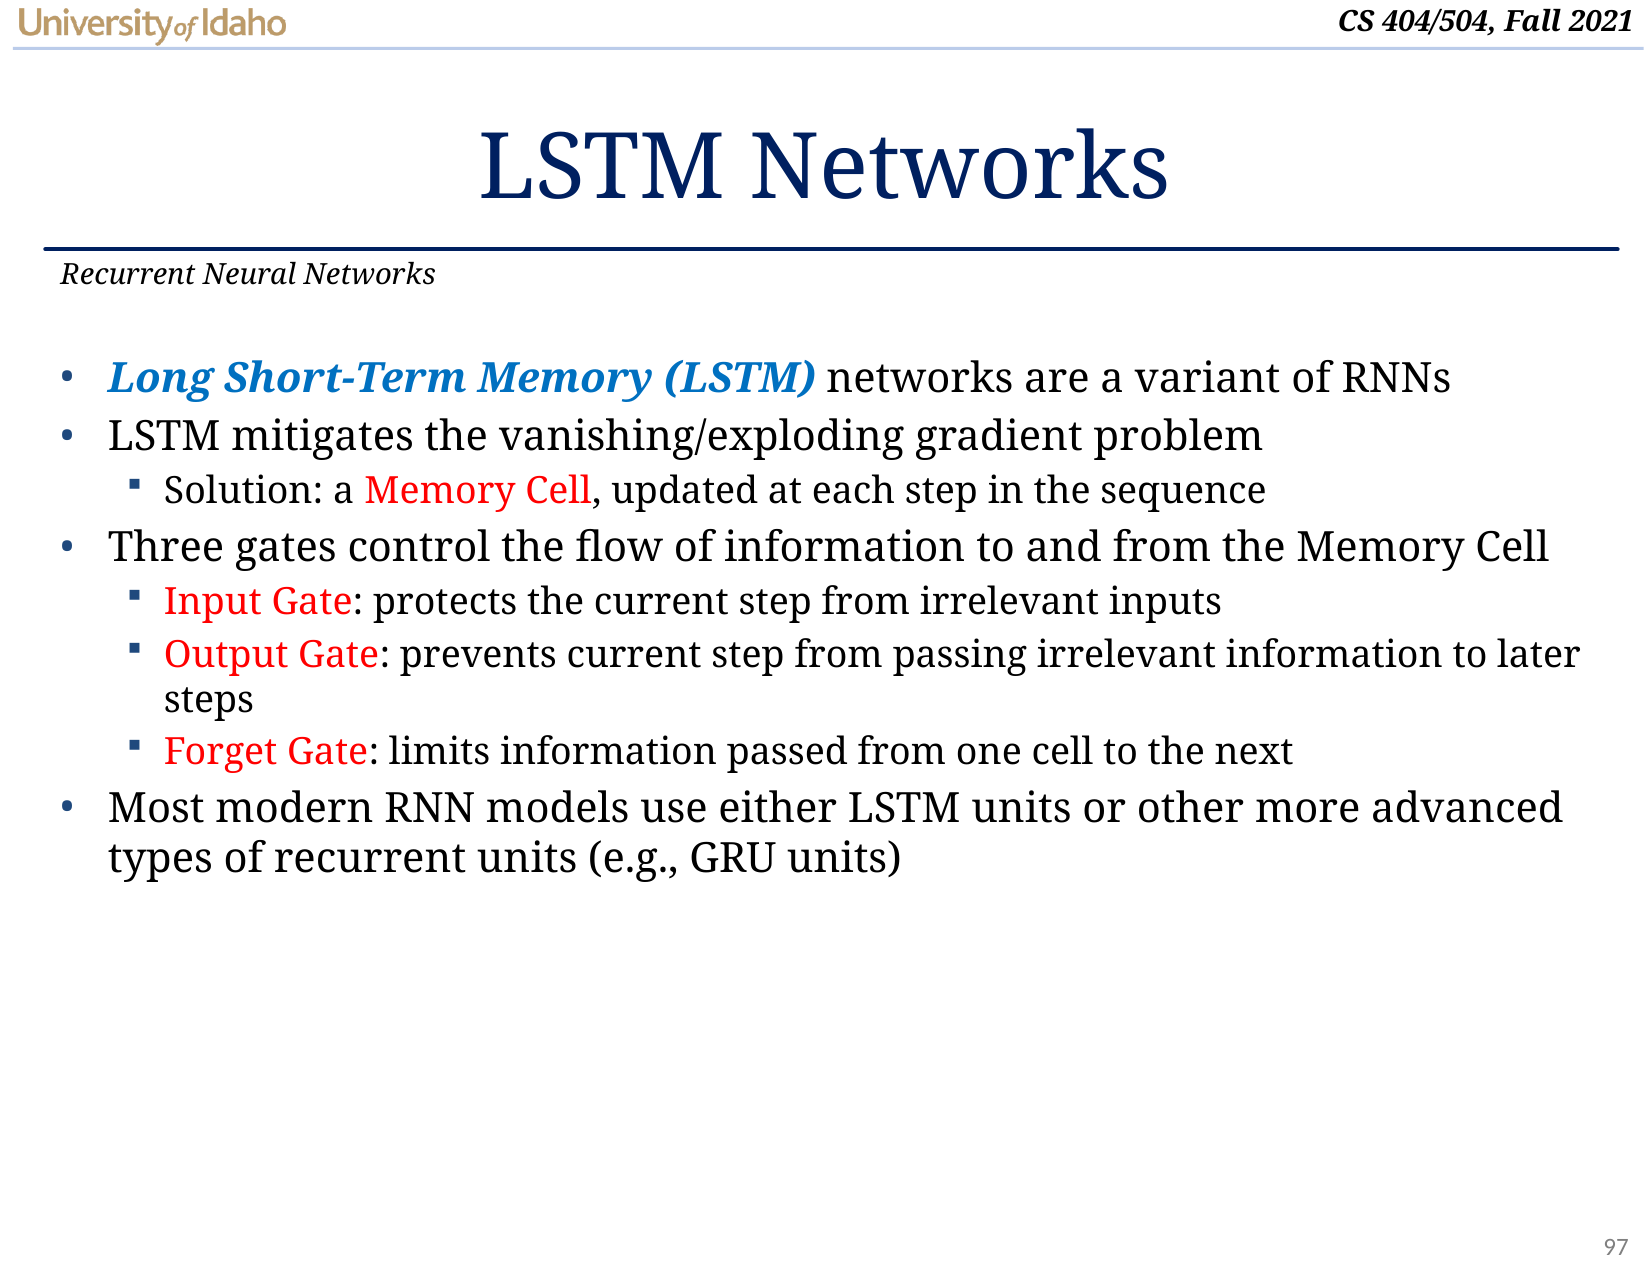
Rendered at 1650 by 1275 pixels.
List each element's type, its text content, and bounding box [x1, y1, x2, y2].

list Recurrent Neural Networks [45, 247, 1062, 306]
list Long Short-Term Memory (LSTM) networks are a variant of RNNs LSTM mitigates the vanishing/exploding gradient problem Solution: a Memory Cell, updated at each step in the sequence Three gates control the flow of information to and from the Memory Cell Input Gate: protects the current step from irrelevant inputs Output Gate: prevents current step from passing irrelevant information to later steps Forget Gate: limits information passed from one cell to the next Most modern RNN models use either LSTM units or other more advanced types of recurrent units (e.g., GRU units) [45, 342, 1618, 1224]
picture [19, 8, 286, 46]
title LSTM Networks [0, 75, 1650, 248]
